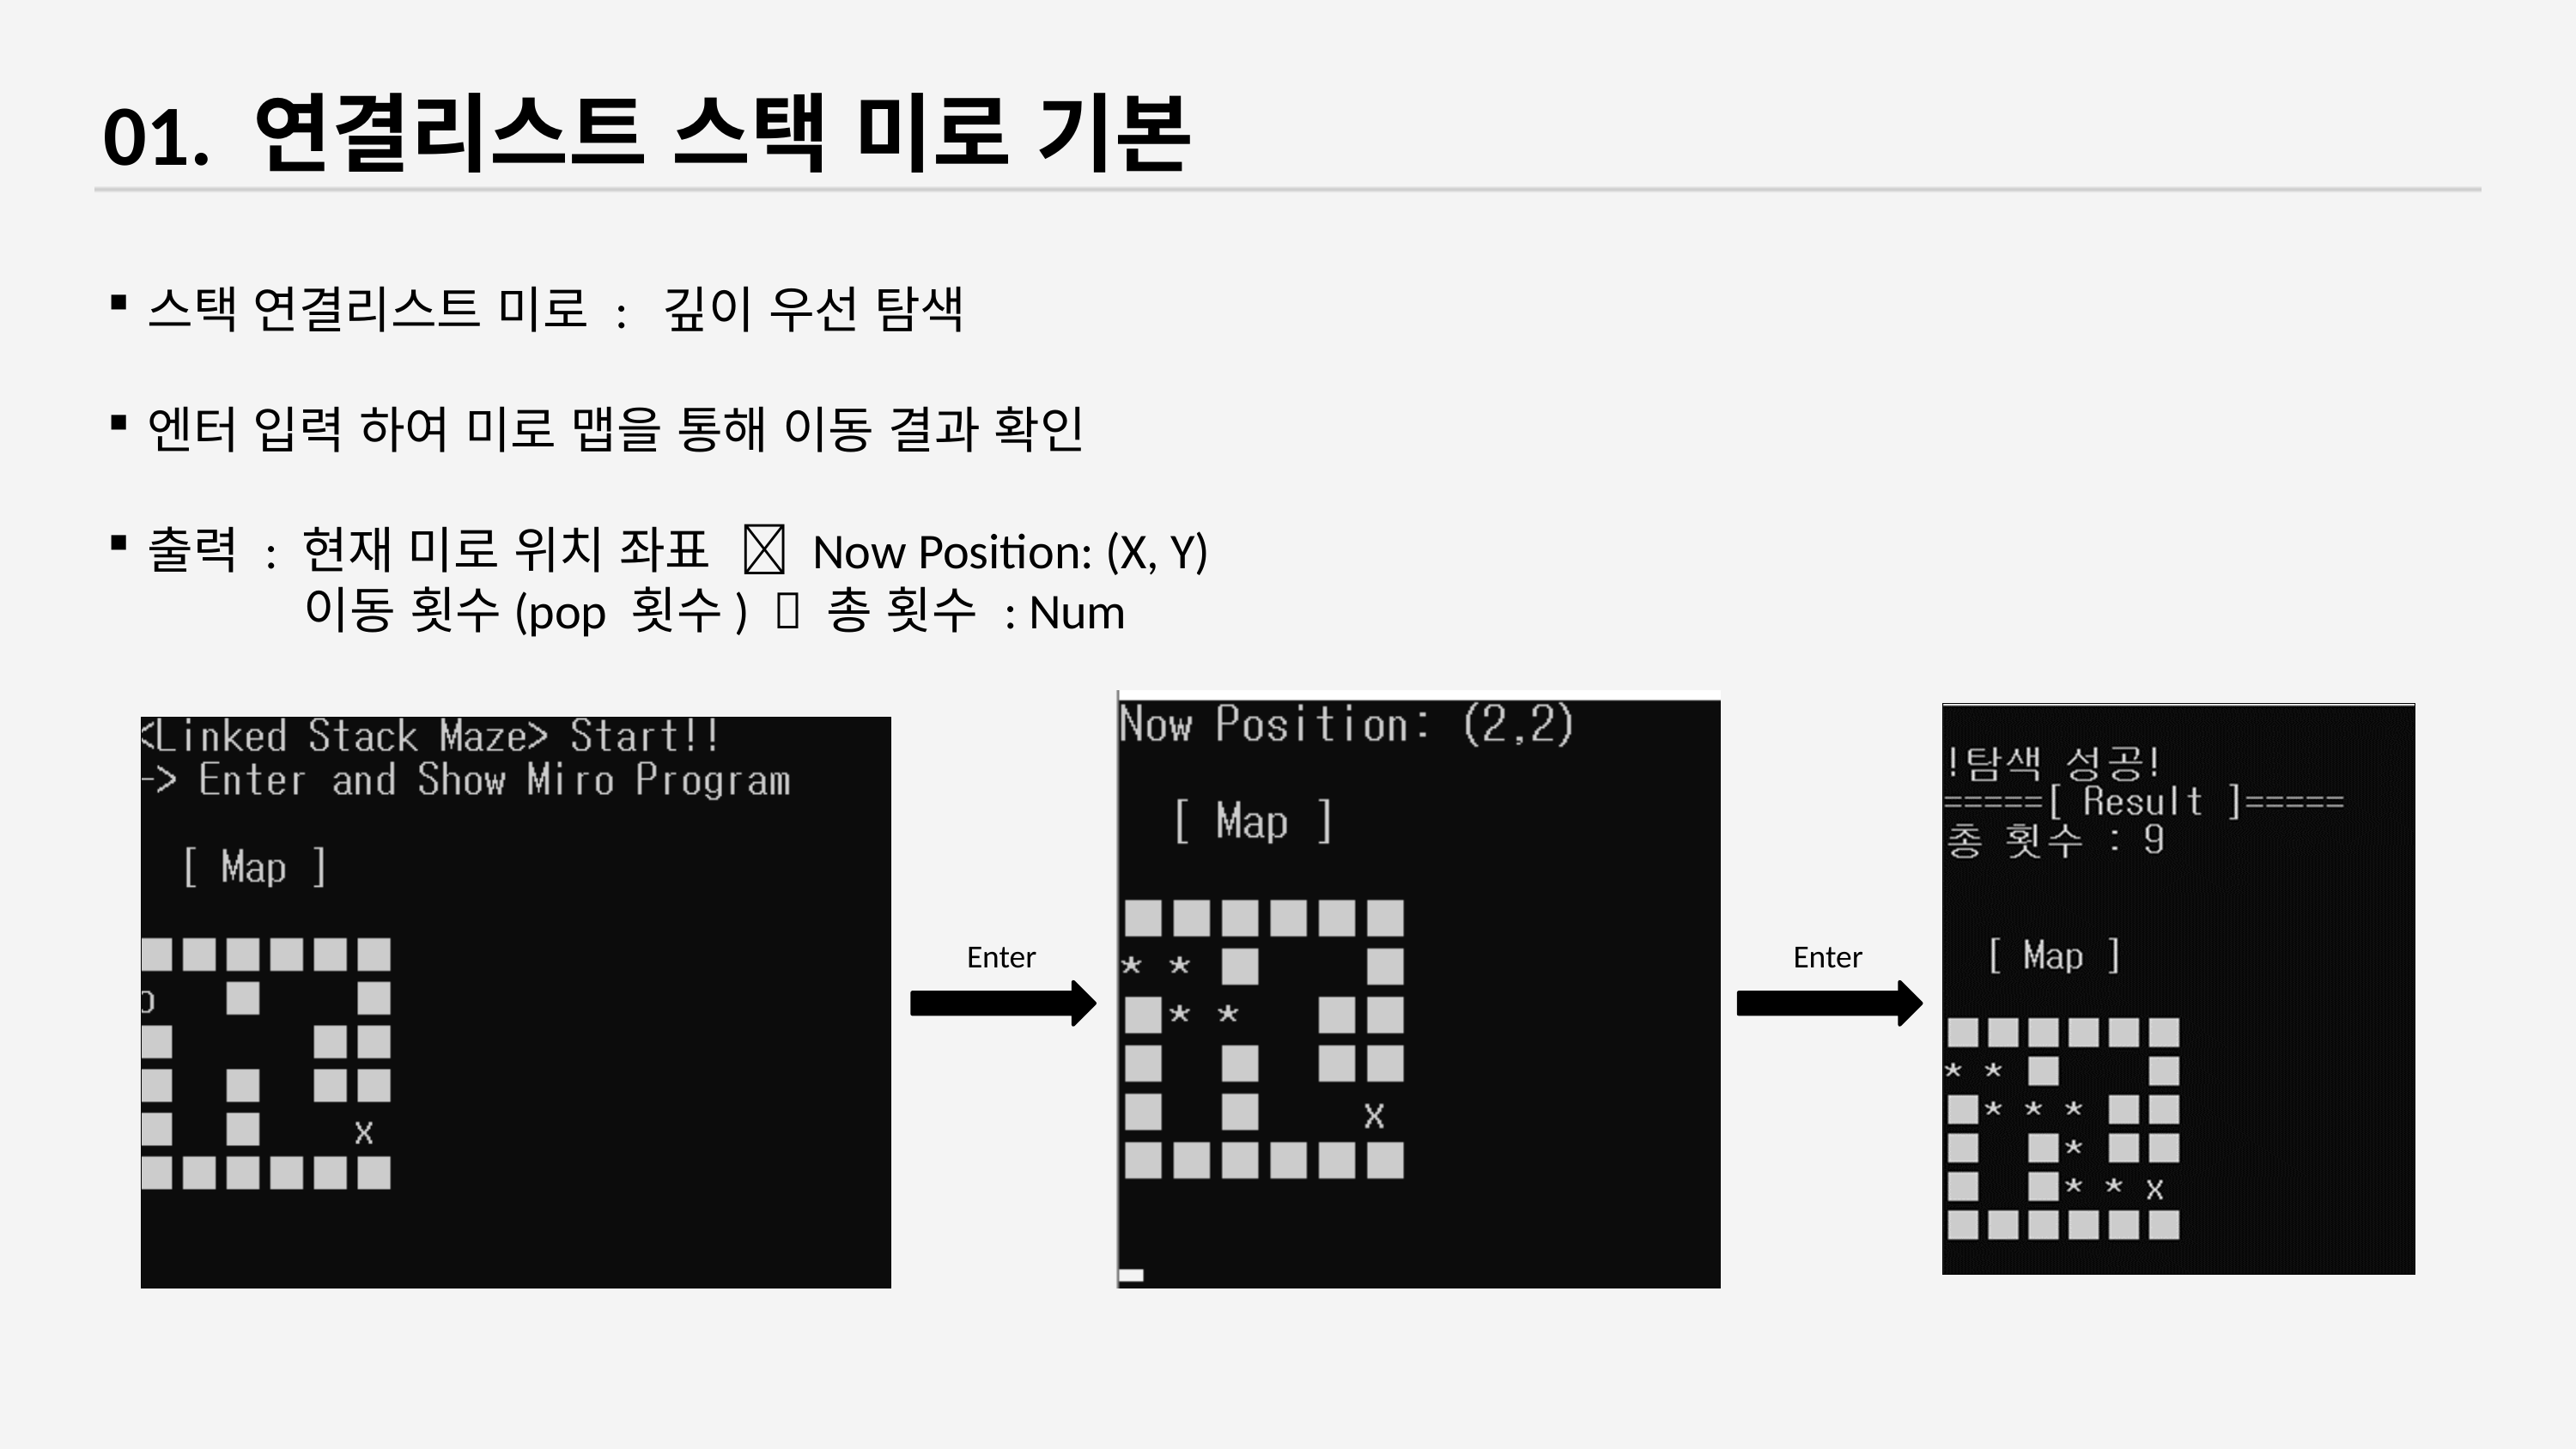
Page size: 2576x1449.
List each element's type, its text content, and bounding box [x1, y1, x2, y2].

text_box Enter [1780, 930, 1877, 981]
text_box 스택 연결리스트 미로 : 깊이 우선 탐색 엔터 입력 하여 미로 맵을 통해 이동 결과 확인 출력 : 현재 미로 위치 좌표  Now Position: (X, Y) 이동 횟수(pop 횟수)  총 횟수 : Num [94, 271, 2482, 646]
picture [1942, 703, 2415, 1276]
text_box 01. 연결리스트 스택 미로 기본 [90, 72, 1306, 189]
text_box Enter [954, 930, 1050, 981]
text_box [94, 181, 2482, 198]
text_box [1736, 979, 1923, 1027]
picture [1115, 689, 1722, 1288]
text_box [910, 979, 1097, 1027]
picture [140, 717, 891, 1288]
